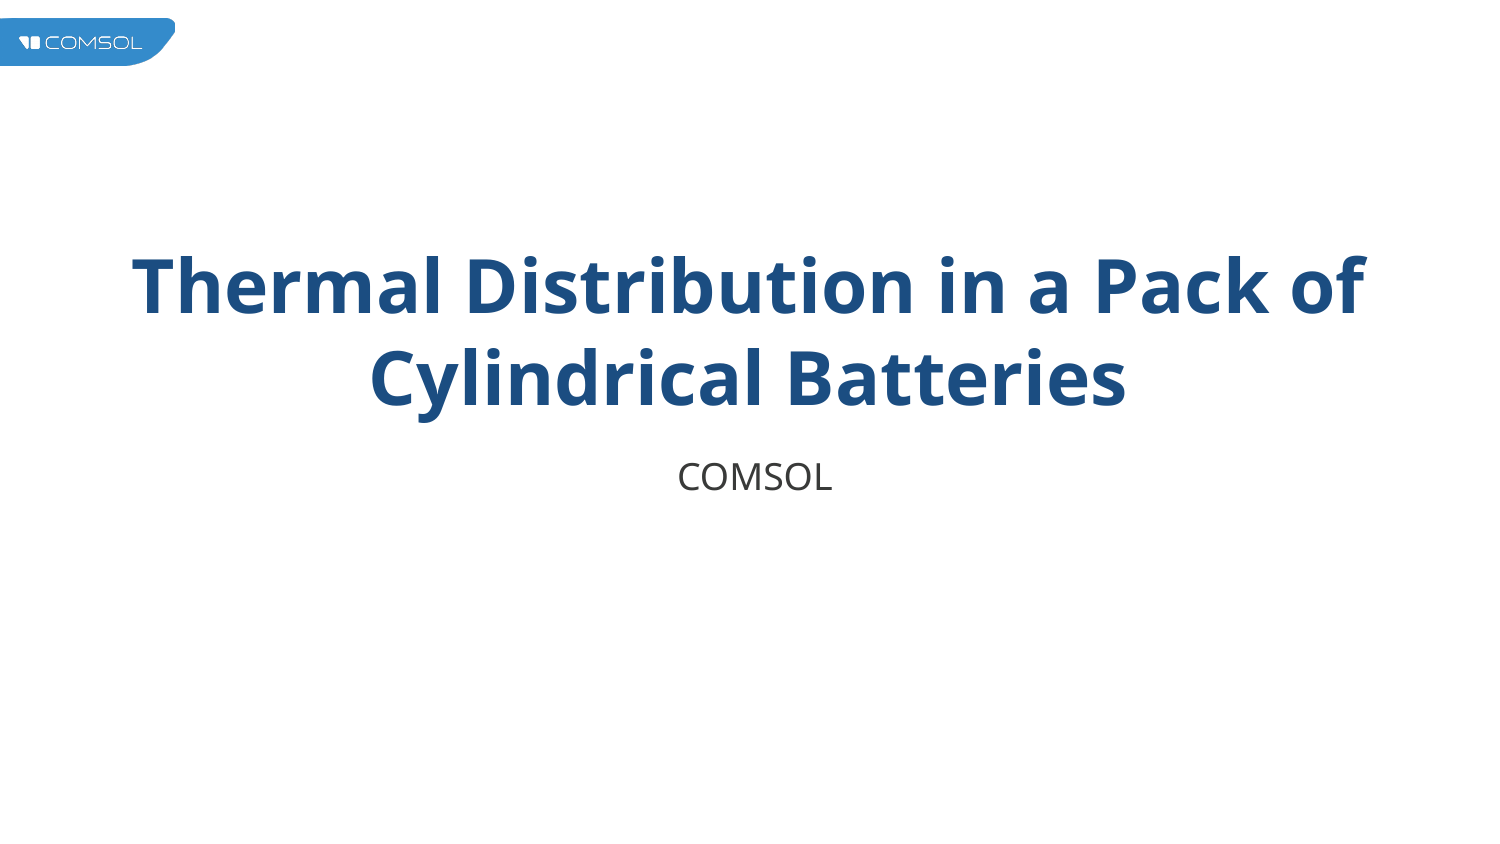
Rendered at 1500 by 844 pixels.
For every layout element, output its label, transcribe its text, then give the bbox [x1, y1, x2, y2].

subtitle COMSOL [187, 443, 1338, 647]
title Thermal Distribution in a Pack of Cylindrical Batteries [75, 138, 1438, 432]
